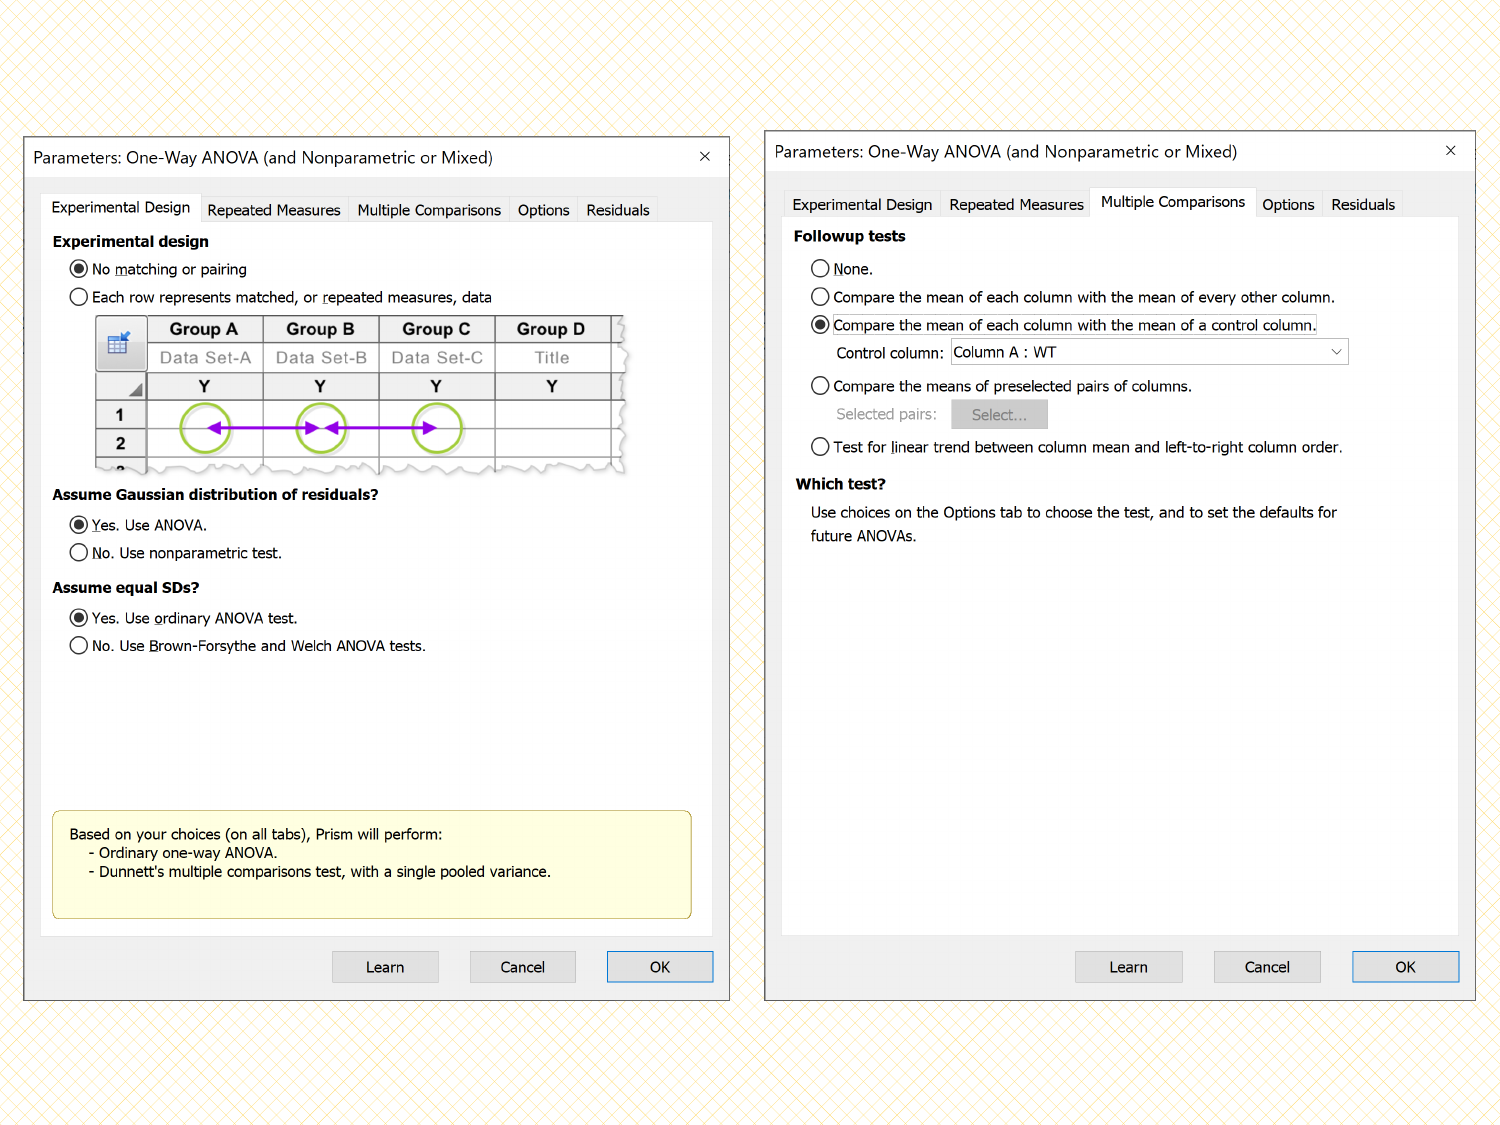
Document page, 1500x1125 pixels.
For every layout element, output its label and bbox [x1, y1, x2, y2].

picture [23, 136, 730, 1002]
picture [764, 130, 1476, 1001]
